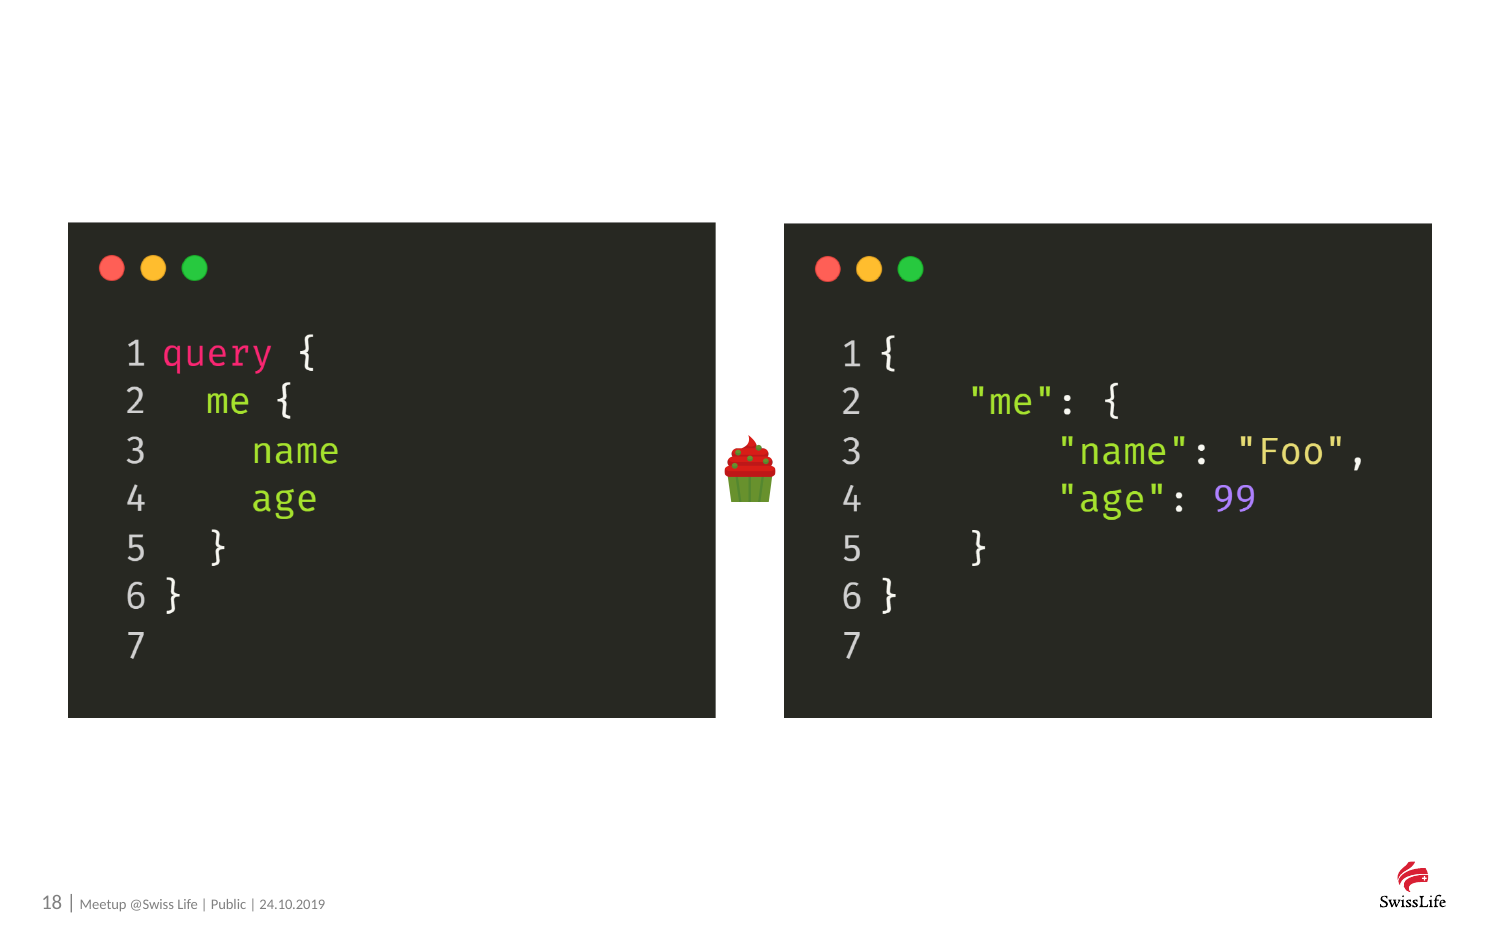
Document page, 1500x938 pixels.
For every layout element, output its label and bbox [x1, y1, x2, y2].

picture [67, 220, 717, 718]
picture [783, 220, 1433, 718]
picture [724, 435, 776, 503]
